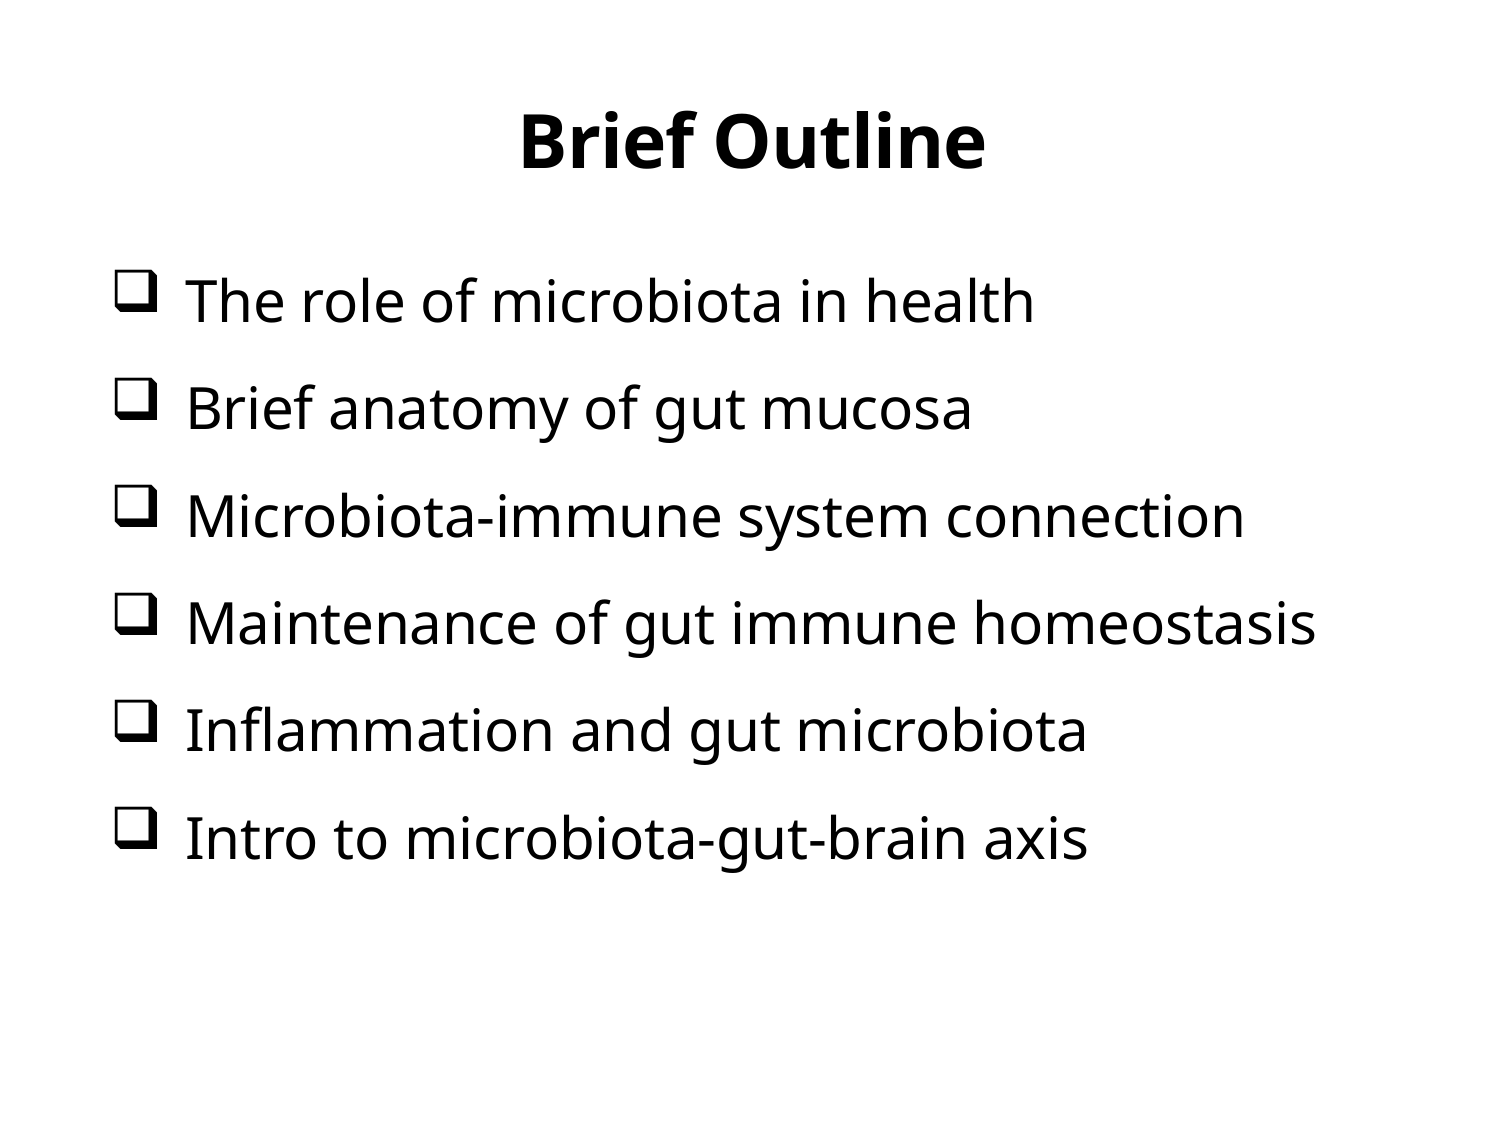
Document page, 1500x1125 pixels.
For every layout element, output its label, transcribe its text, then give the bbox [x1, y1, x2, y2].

text_box The role of microbiota in health Brief anatomy of gut mucosa Microbiota-immune system connection Maintenance of gut immune homeostasis Inflammation and gut microbiota Intro to microbiota-gut-brain axis [108, 247, 1422, 872]
title Brief Outline [515, 42, 1003, 233]
